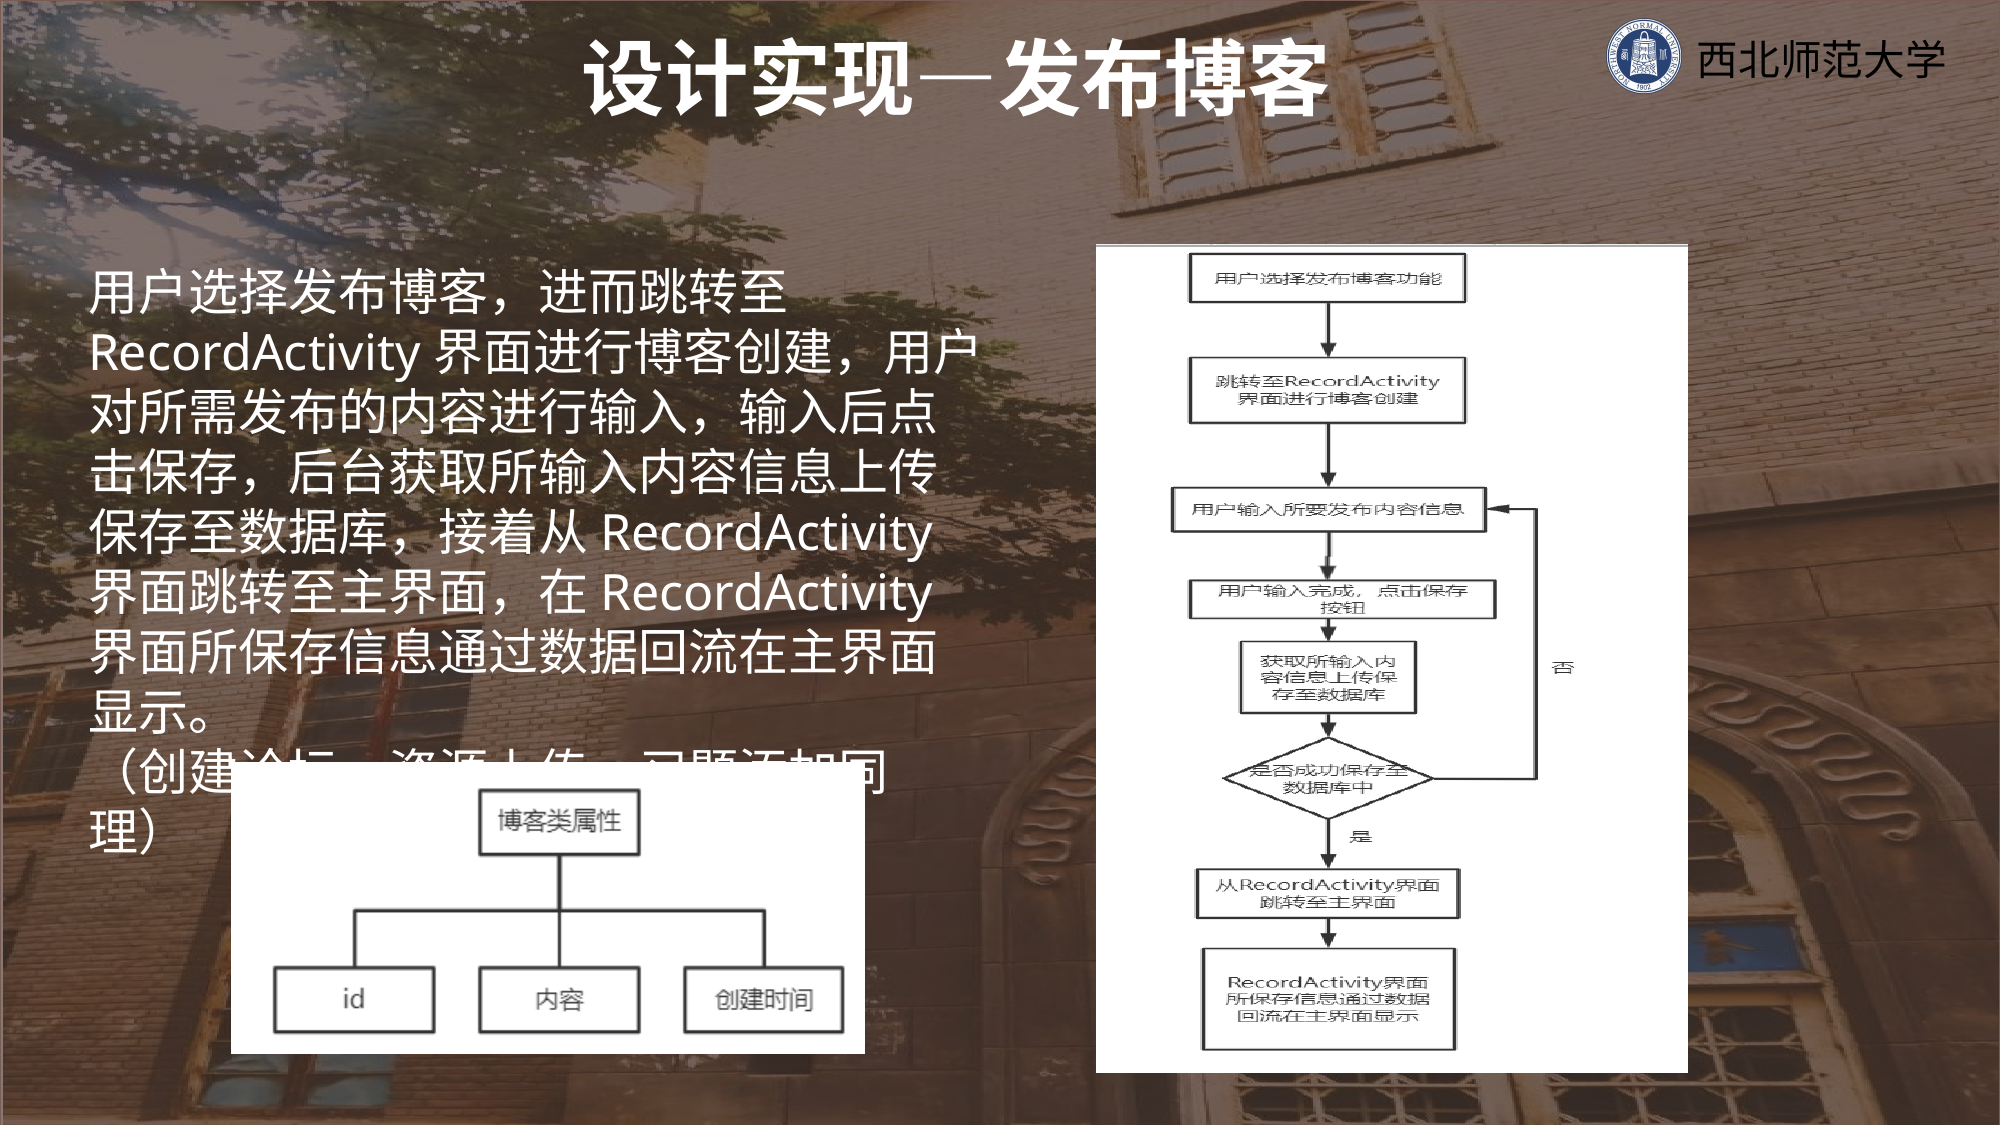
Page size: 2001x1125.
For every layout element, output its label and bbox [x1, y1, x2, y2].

picture [1096, 244, 1688, 1073]
text_box [0, 0, 2000, 1125]
picture [231, 762, 865, 1054]
